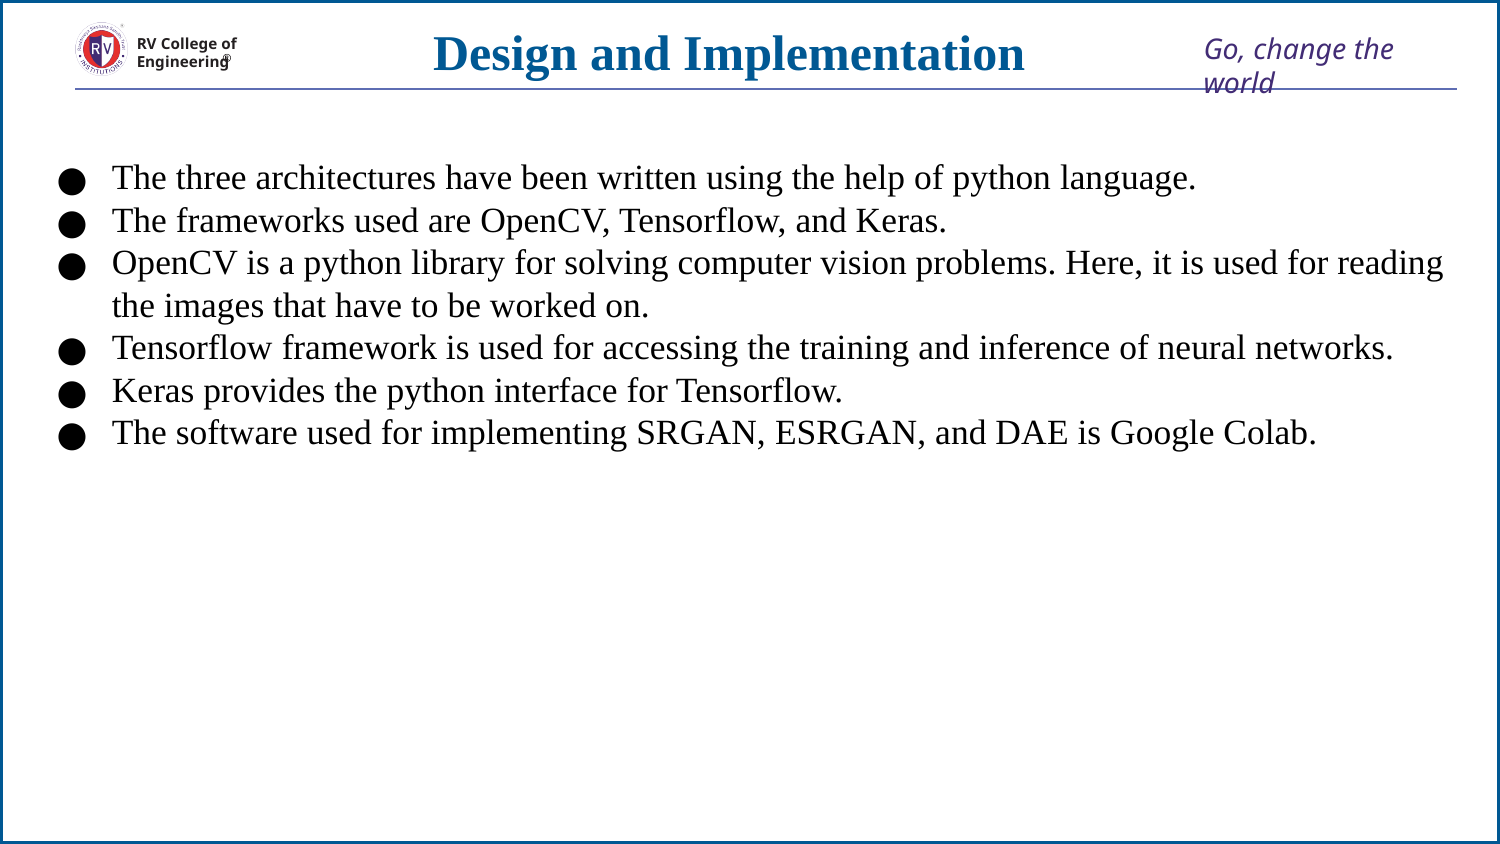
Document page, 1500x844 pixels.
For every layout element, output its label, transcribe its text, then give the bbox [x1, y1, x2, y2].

picture [75, 22, 128, 76]
list The three architectures have been written using the help of python language. The frameworks used are OpenCV, Tensorflow, and Keras. OpenCV is a python library for solving computer vision problems. Here, it is used for reading the images that have to be worked on. Tensorflow framework is used for accessing the training and inference of neural networks. Keras provides the python interface for Tensorflow. The software used for implementing SRGAN, ESRGAN, and DAE is Google Colab. [36, 110, 1454, 799]
title Design and Implementation [255, 20, 1203, 82]
